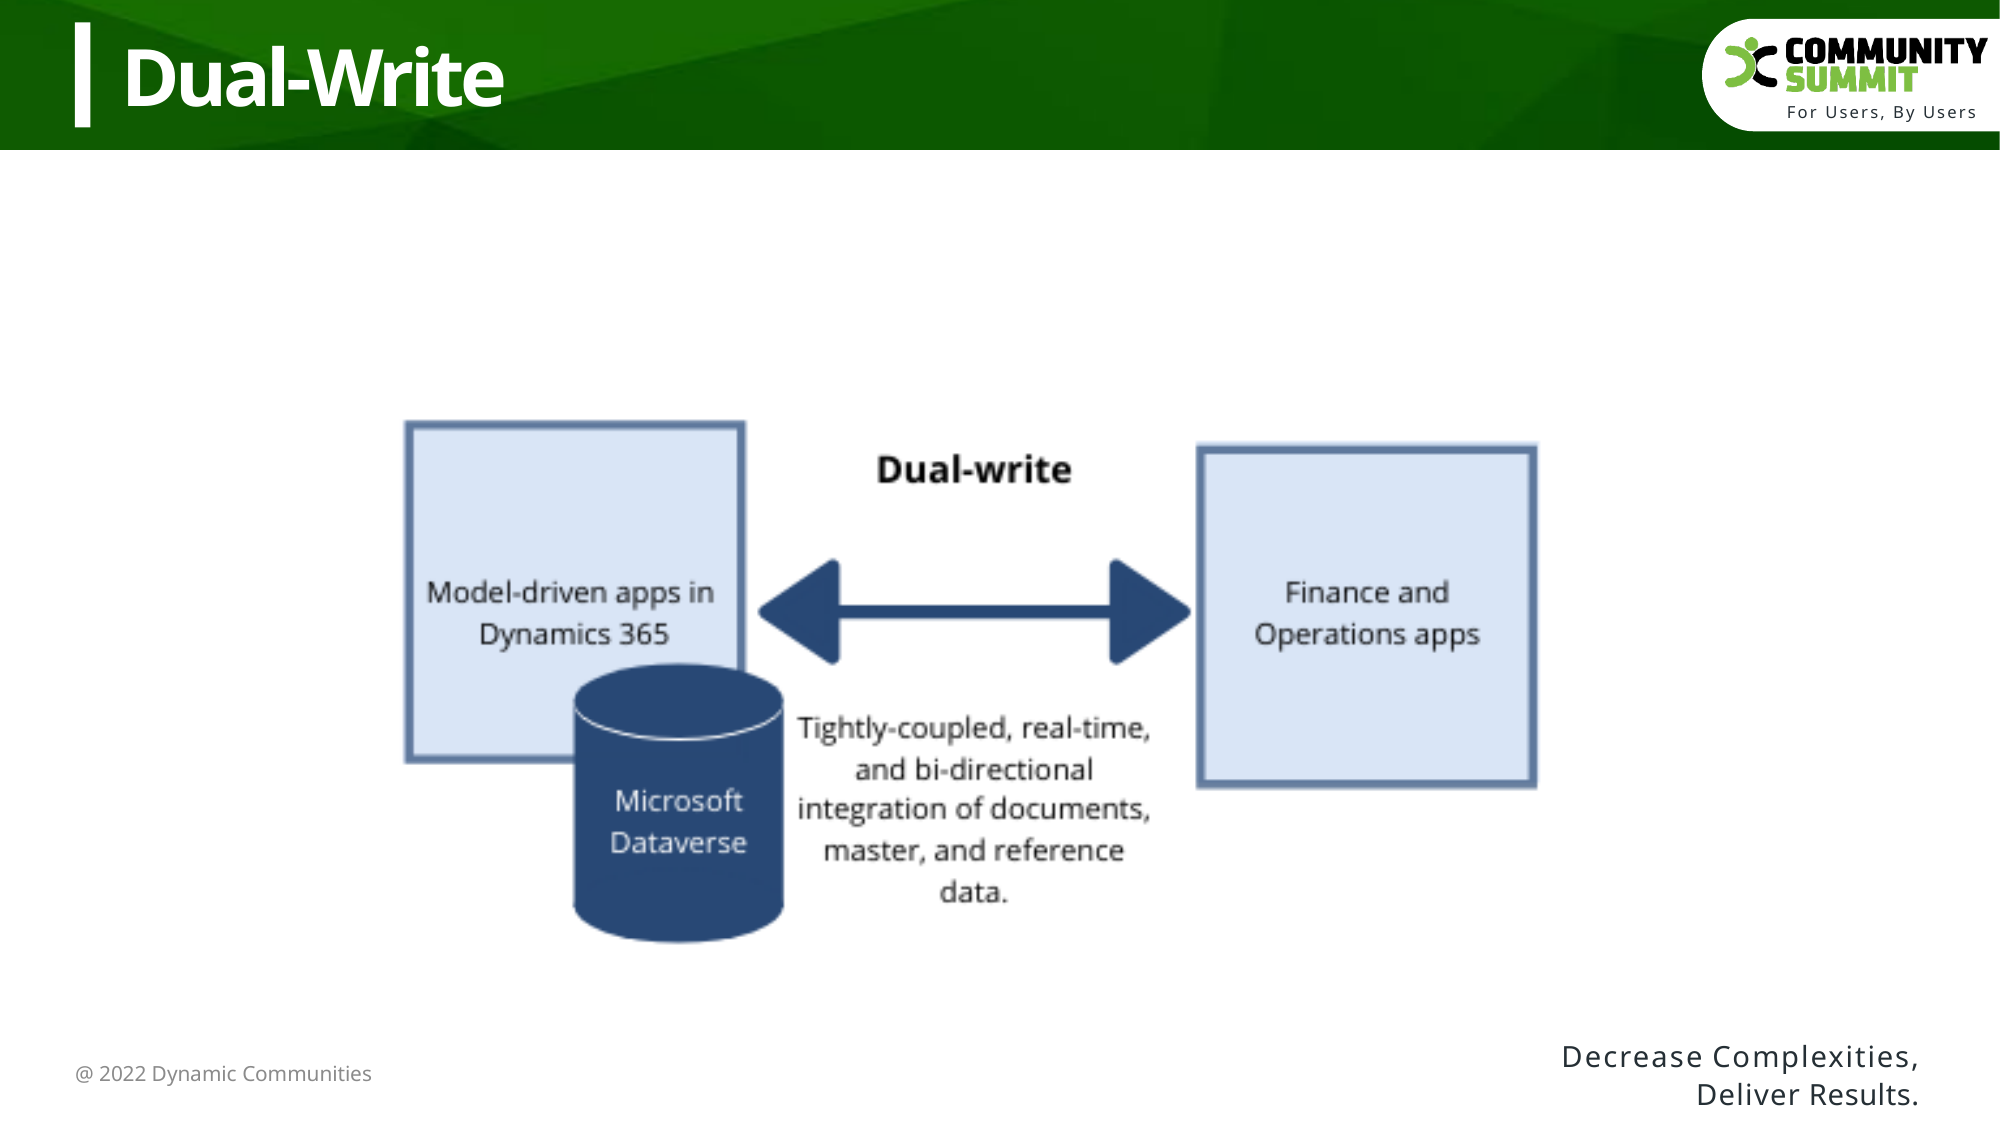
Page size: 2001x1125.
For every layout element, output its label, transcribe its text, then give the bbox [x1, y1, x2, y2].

picture [1725, 37, 1988, 92]
picture [245, 202, 1705, 1024]
picture [0, 0, 2000, 150]
list Dual-Write [121, 26, 1558, 124]
